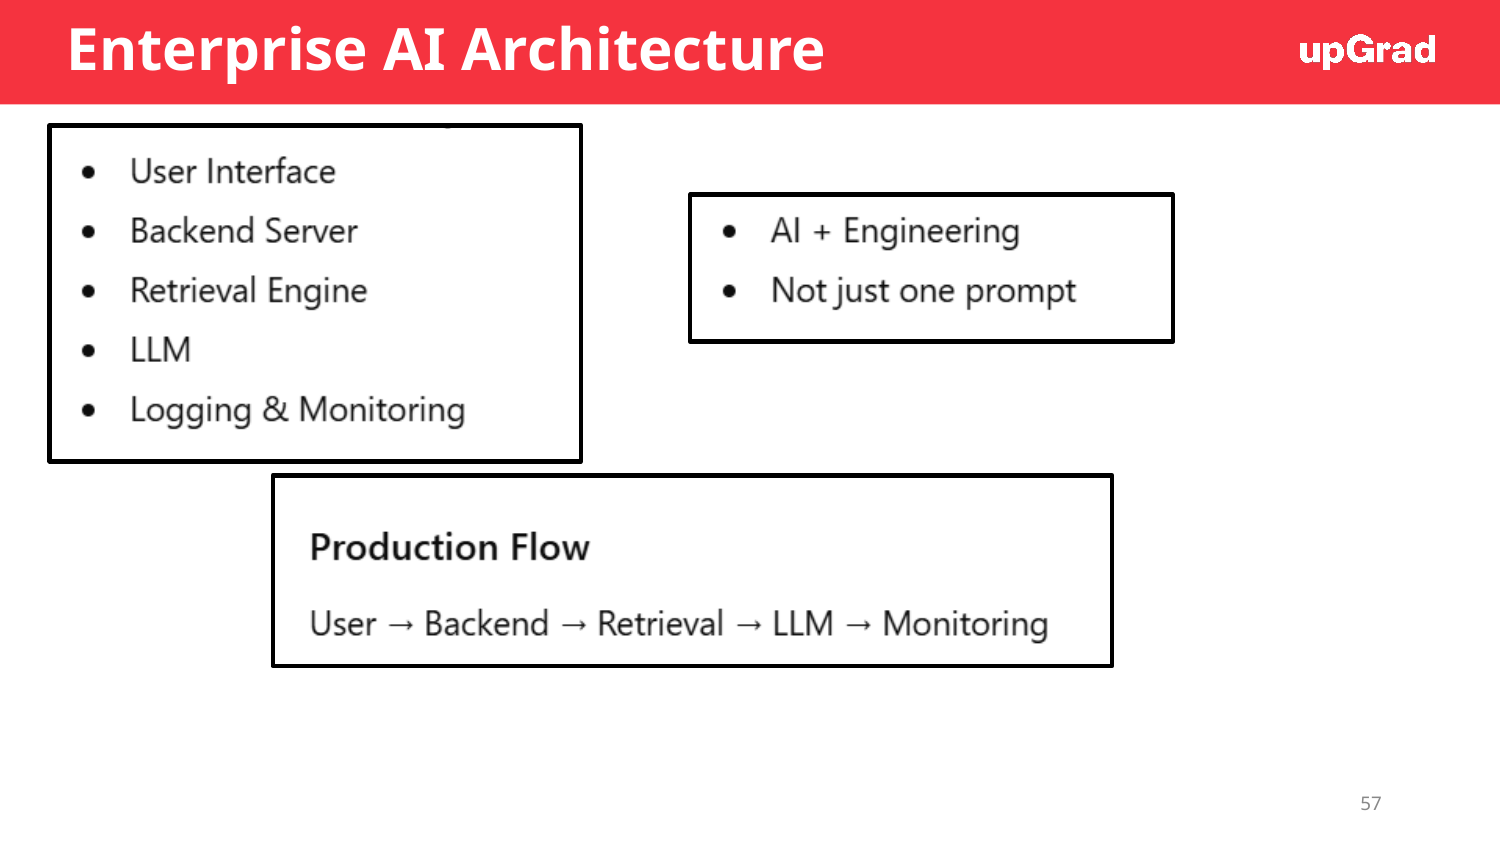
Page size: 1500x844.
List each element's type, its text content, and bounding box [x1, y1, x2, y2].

picture [1300, 34, 1435, 70]
title Enterprise AI Architecture [51, 20, 945, 83]
picture [274, 477, 1110, 664]
picture [51, 127, 579, 460]
slide_number 57 [1059, 782, 1397, 827]
picture [692, 196, 1171, 340]
